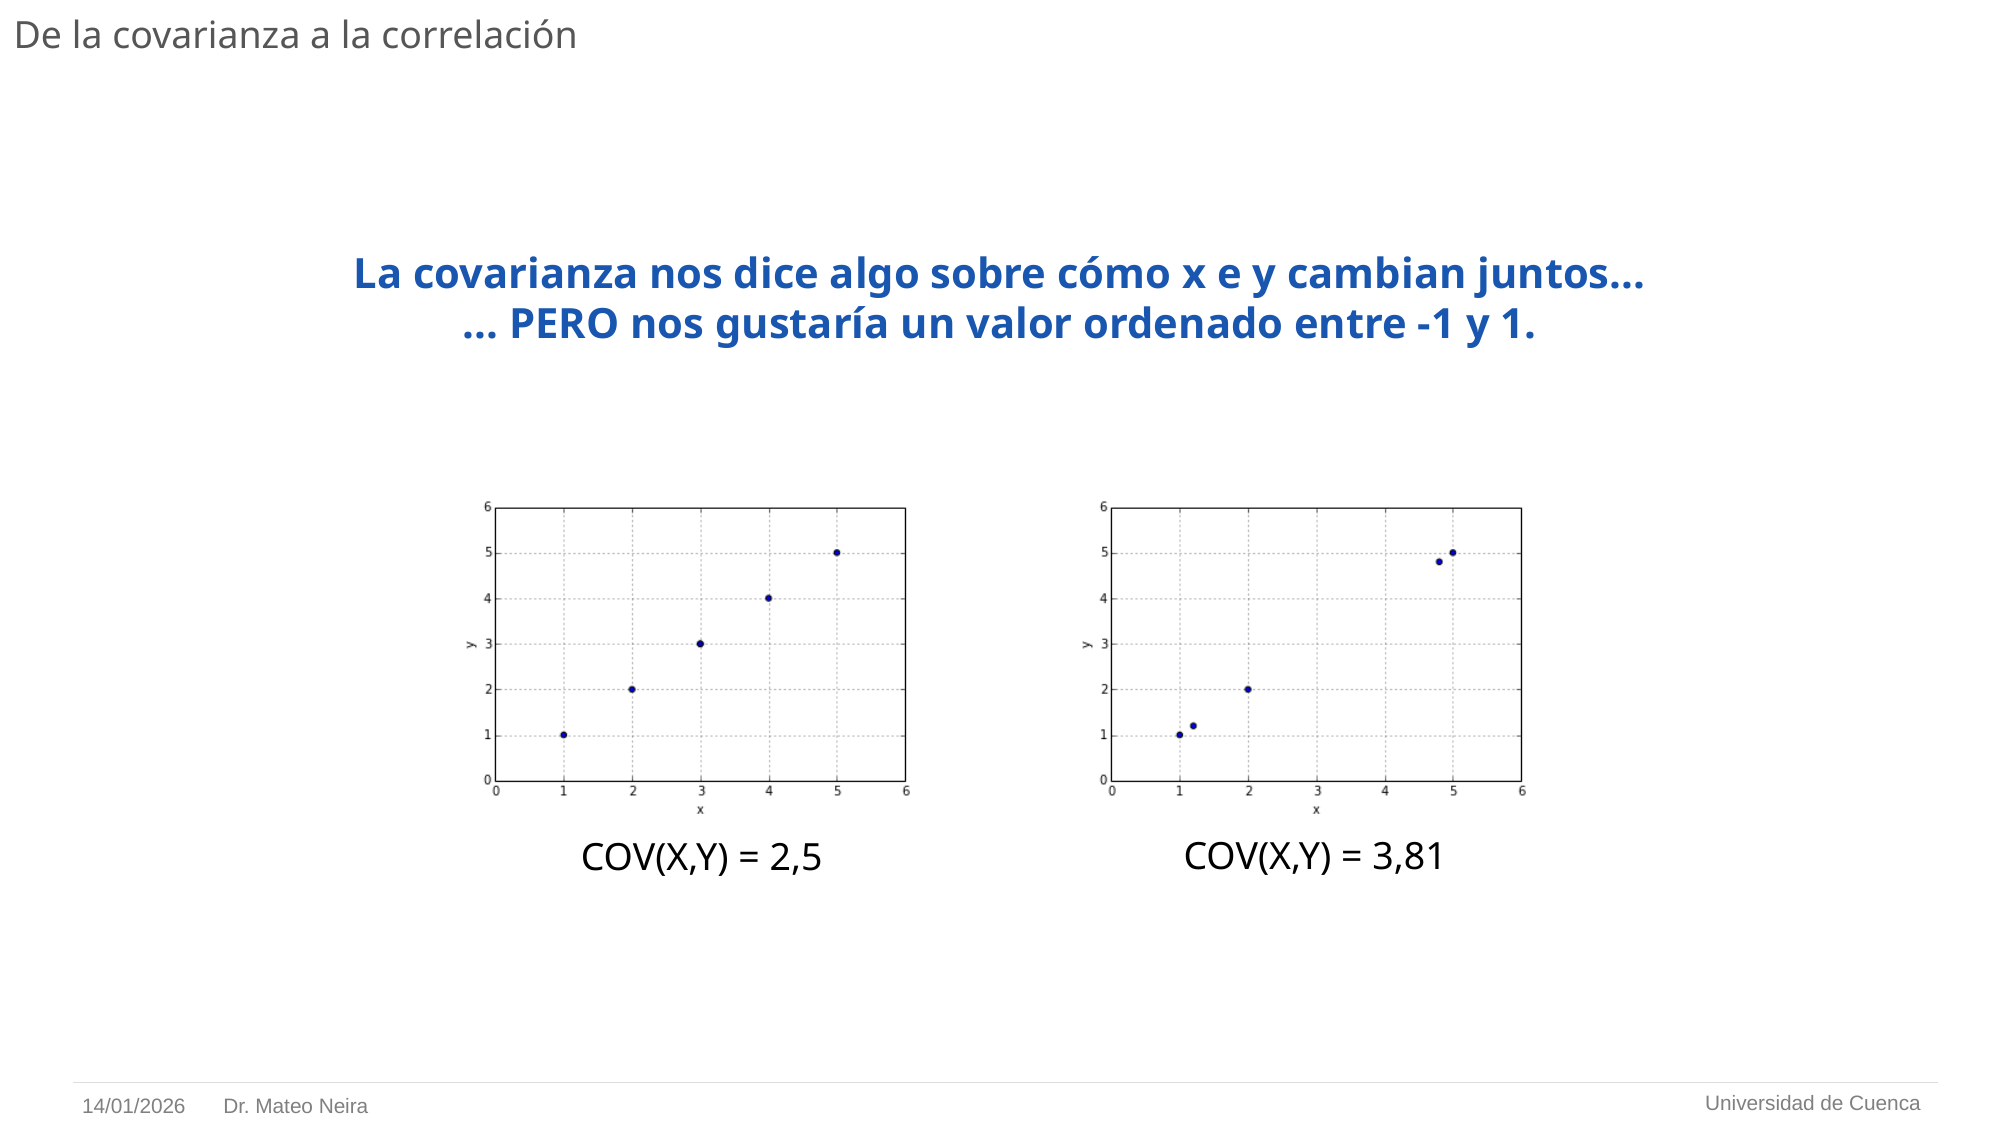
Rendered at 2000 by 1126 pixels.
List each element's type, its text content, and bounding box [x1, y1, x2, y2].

text_box La covarianza nos dice algo sobre cómo x e y cambian juntos... ... PERO nos gustaría un valor ordenado entre -1 y 1. [249, 239, 1750, 355]
picture [1072, 493, 1532, 825]
text_box COV(X,Y) = 3,81 [1129, 833, 1501, 884]
picture [456, 493, 916, 825]
text_box COV(X,Y) = 2,5 [516, 833, 888, 886]
title De la covarianza a la correlación [13, 0, 1989, 67]
